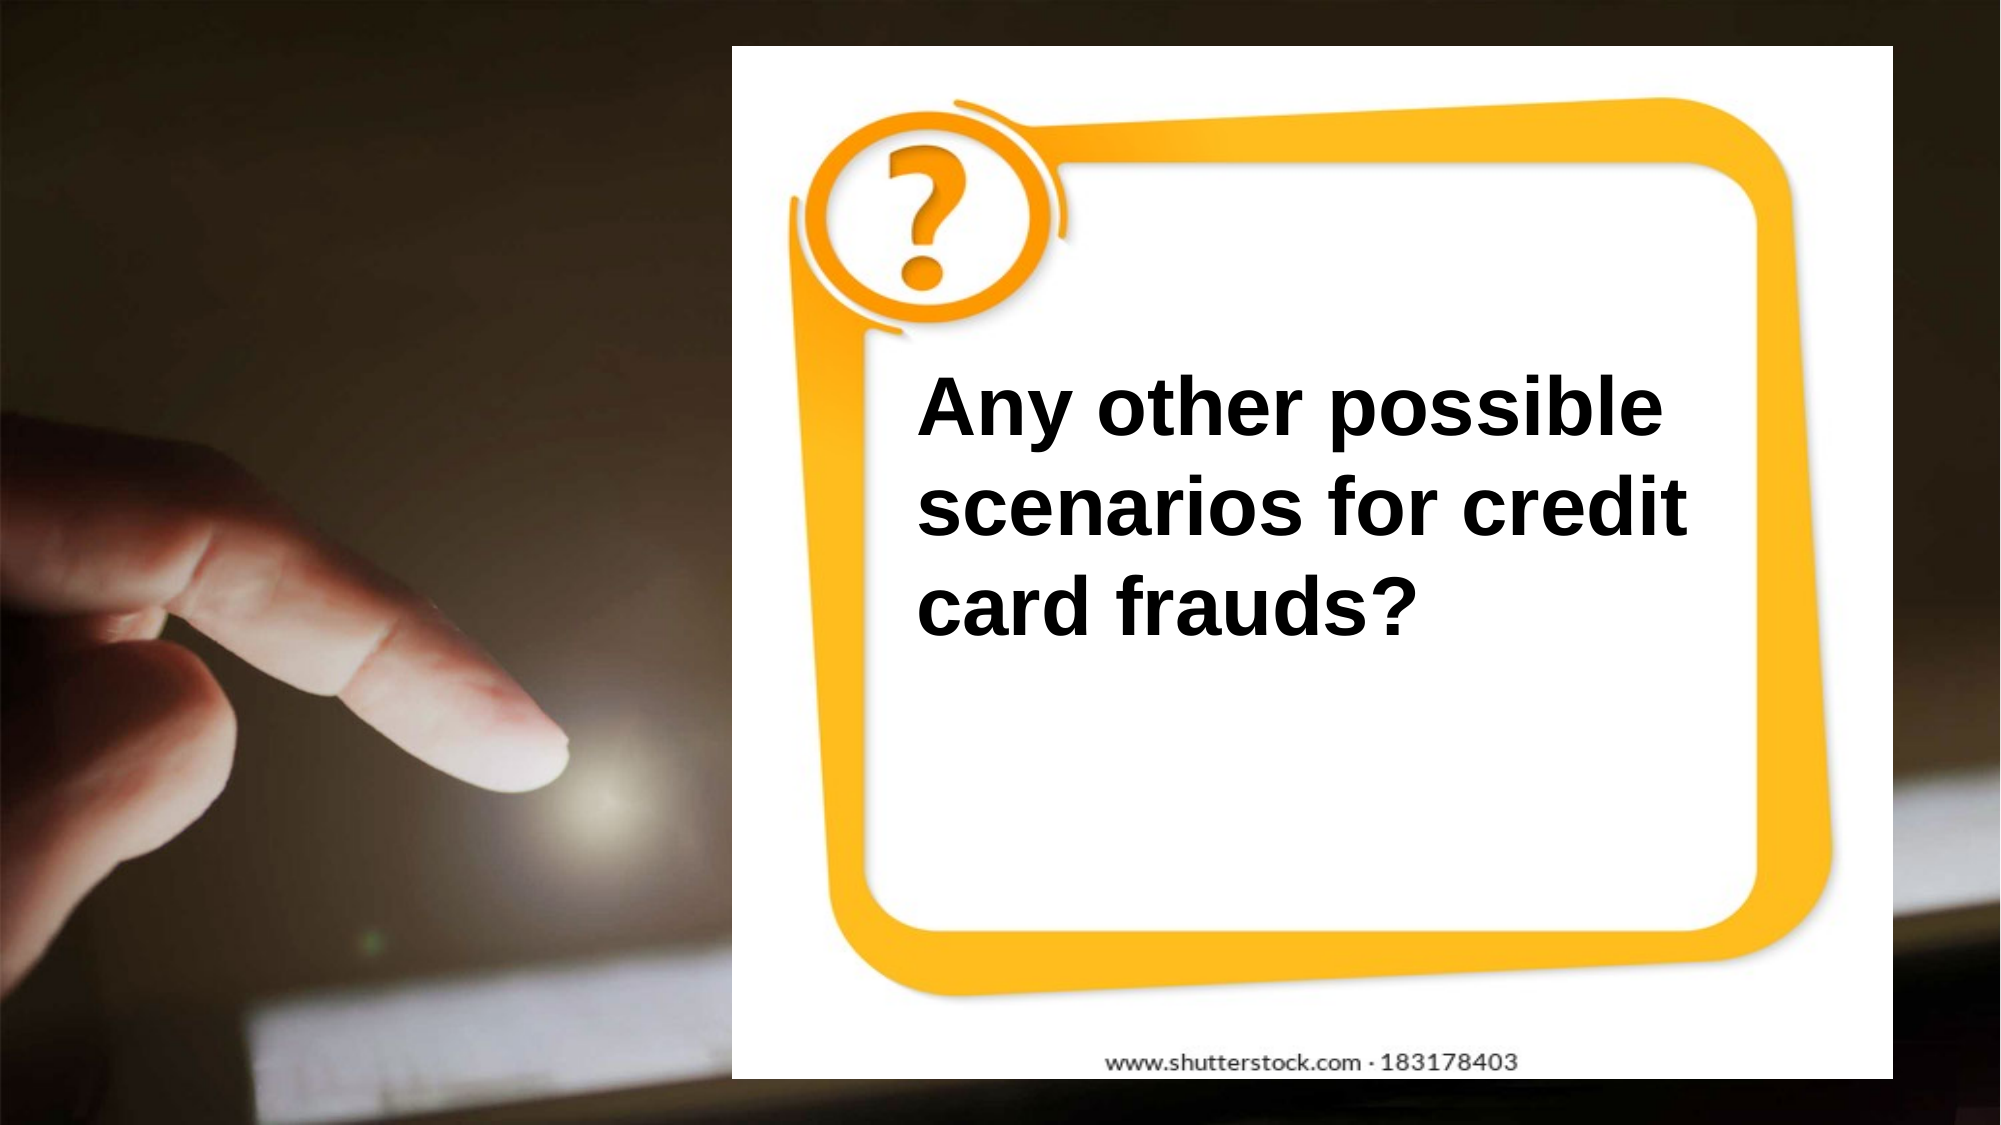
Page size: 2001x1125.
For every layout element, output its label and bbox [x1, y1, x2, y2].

text_box [732, 46, 1893, 1079]
picture [0, 0, 2001, 1125]
